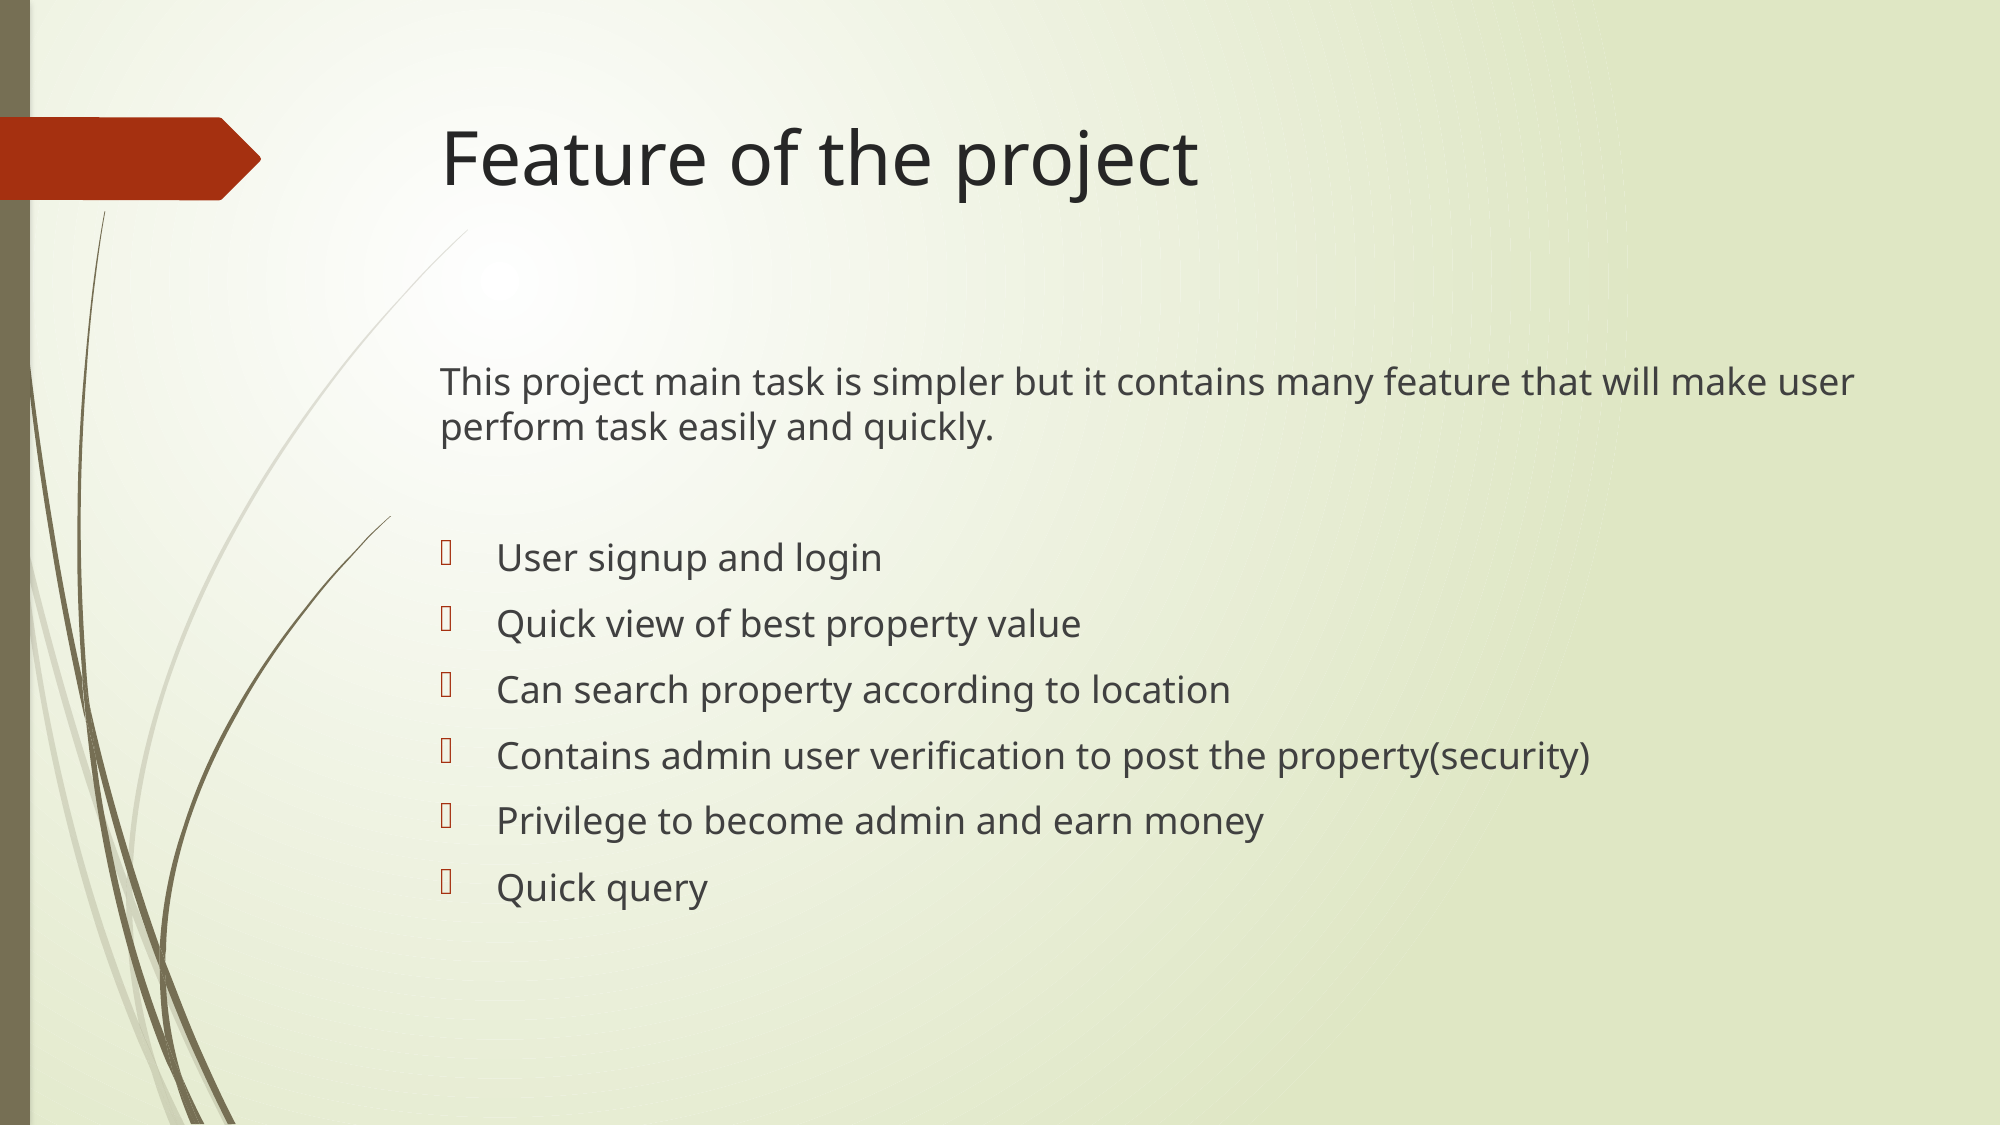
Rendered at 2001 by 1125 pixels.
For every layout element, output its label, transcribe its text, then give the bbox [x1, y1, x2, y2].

title Feature of the project [425, 102, 1888, 313]
list This project main task is simpler but it contains many feature that will make user perform task easily and quickly. User signup and login Quick view of best property value Can search property according to location Contains admin user verification to post the property(security) Privilege to become admin and earn money Quick query [424, 350, 1888, 970]
